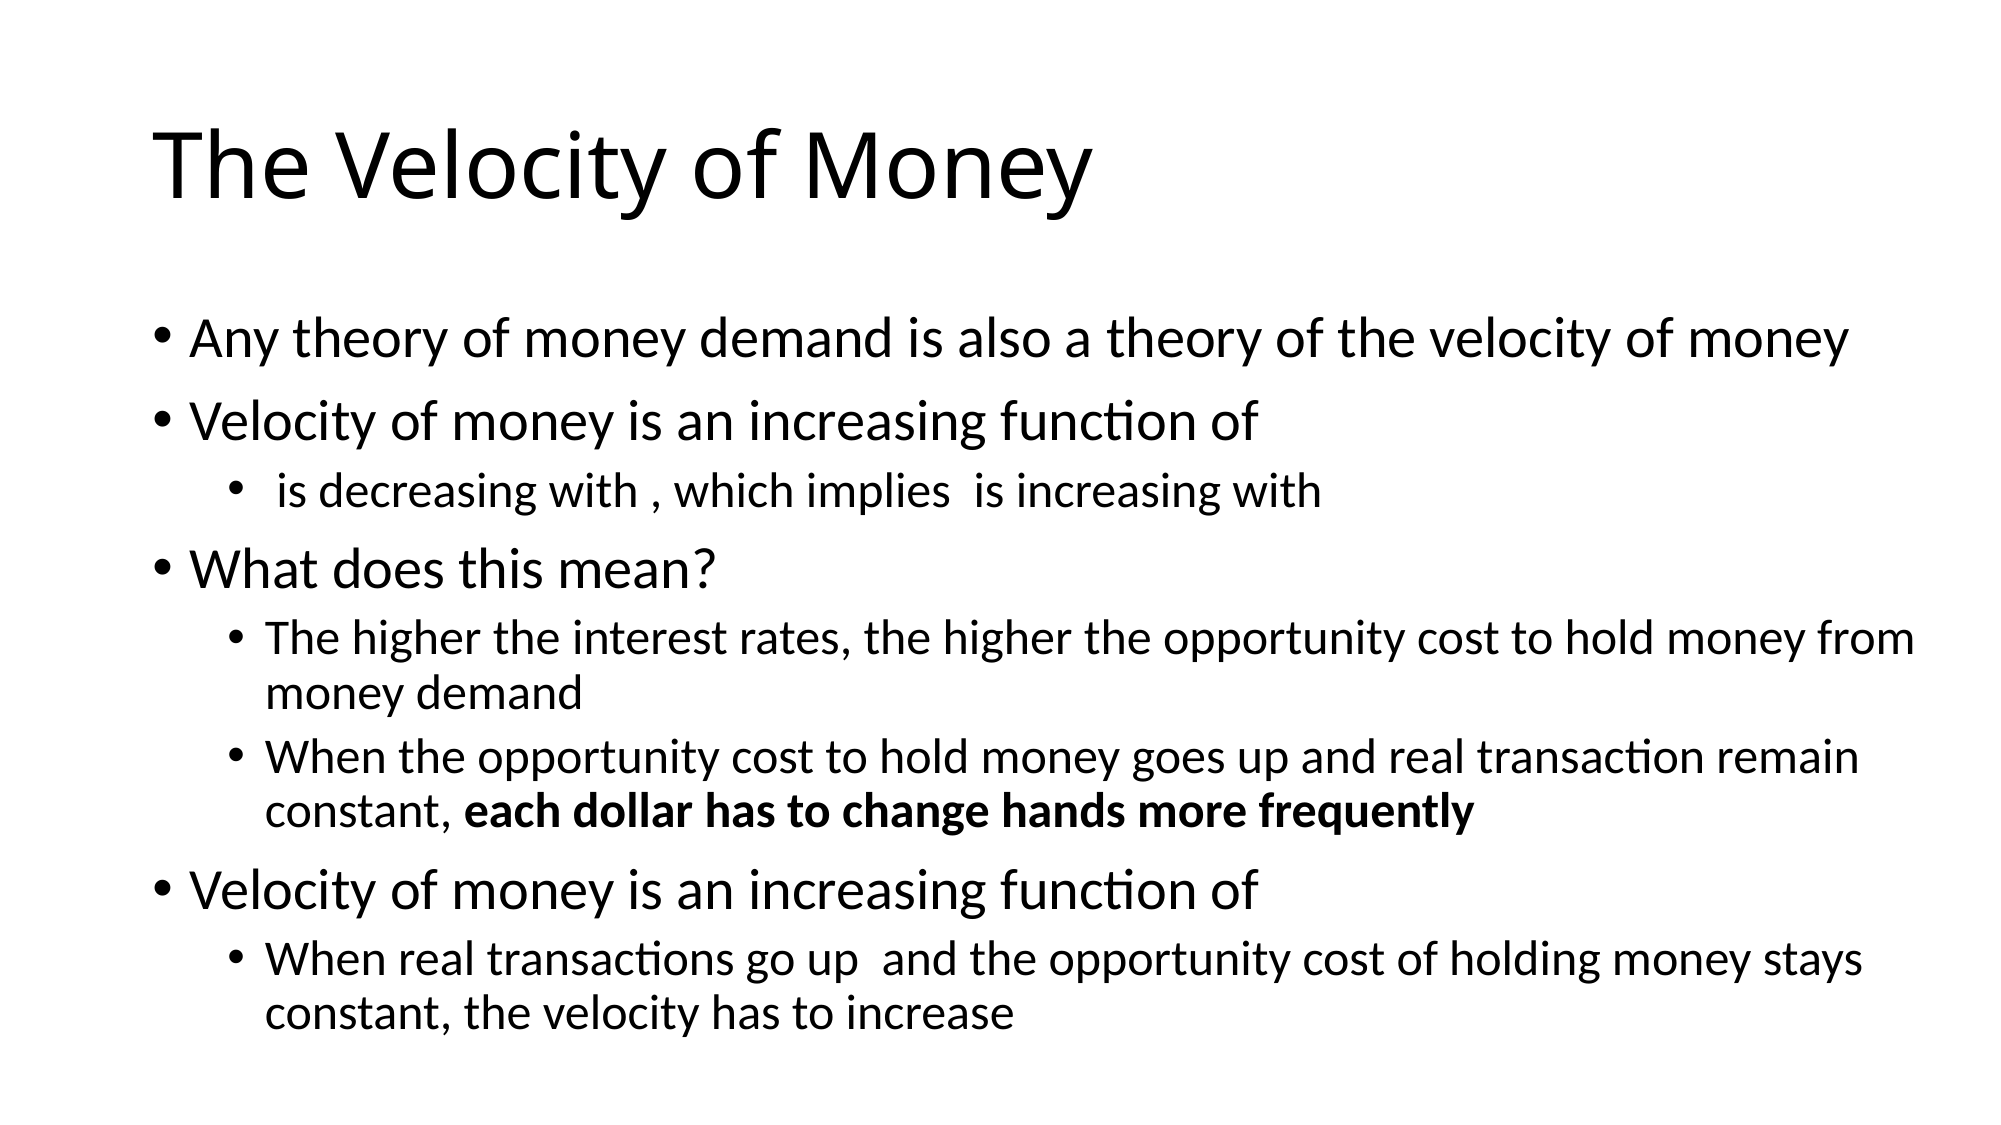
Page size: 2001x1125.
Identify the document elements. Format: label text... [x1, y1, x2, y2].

title The Velocity of Money [137, 59, 1863, 278]
